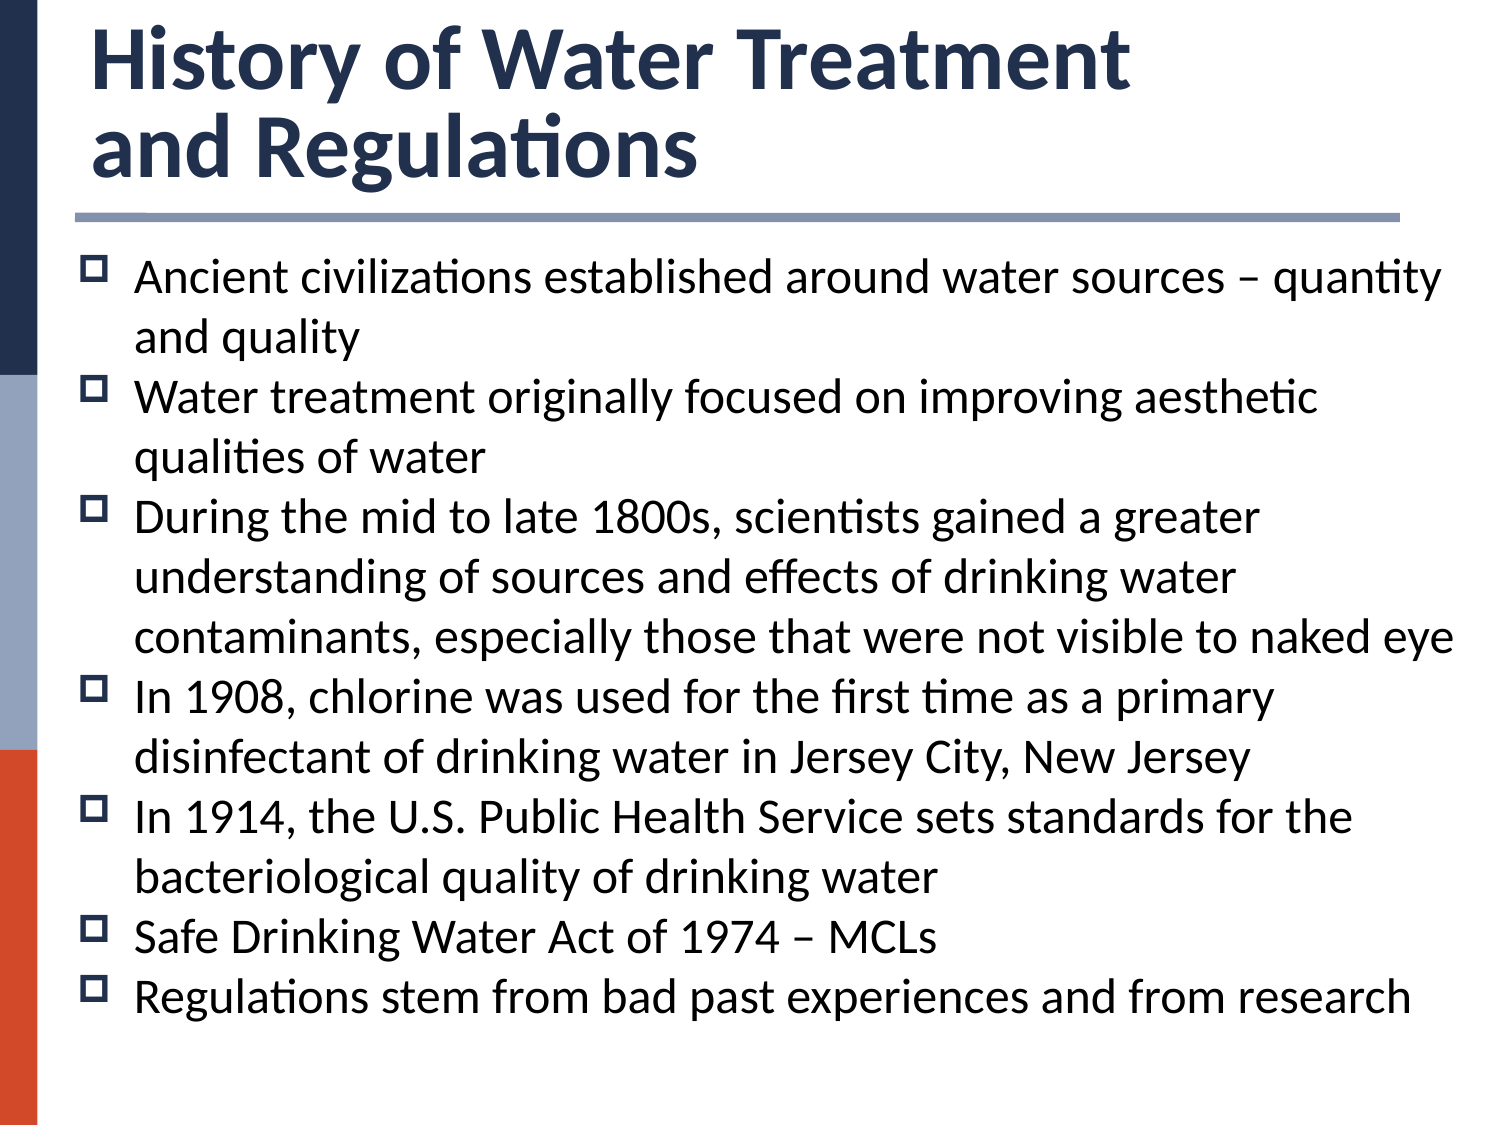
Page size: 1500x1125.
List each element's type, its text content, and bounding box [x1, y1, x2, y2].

list Ancient civilizations established around water sources – quantity and quality Water treatment originally focused on improving aesthetic qualities of water During the mid to late 1800s, scientists gained a greater understanding of sources and effects of drinking water contaminants, especially those that were not visible to naked eye In 1908, chlorine was used for the first time as a primary disinfectant of drinking water in Jersey City, New Jersey In 1914, the U.S. Public Health Service sets standards for the bacteriological quality of drinking water Safe Drinking Water Act of 1974 – MCLs Regulations stem from bad past experiences and from research [62, 236, 1488, 1041]
title History of Water Treatment and Regulations [75, 74, 1425, 203]
